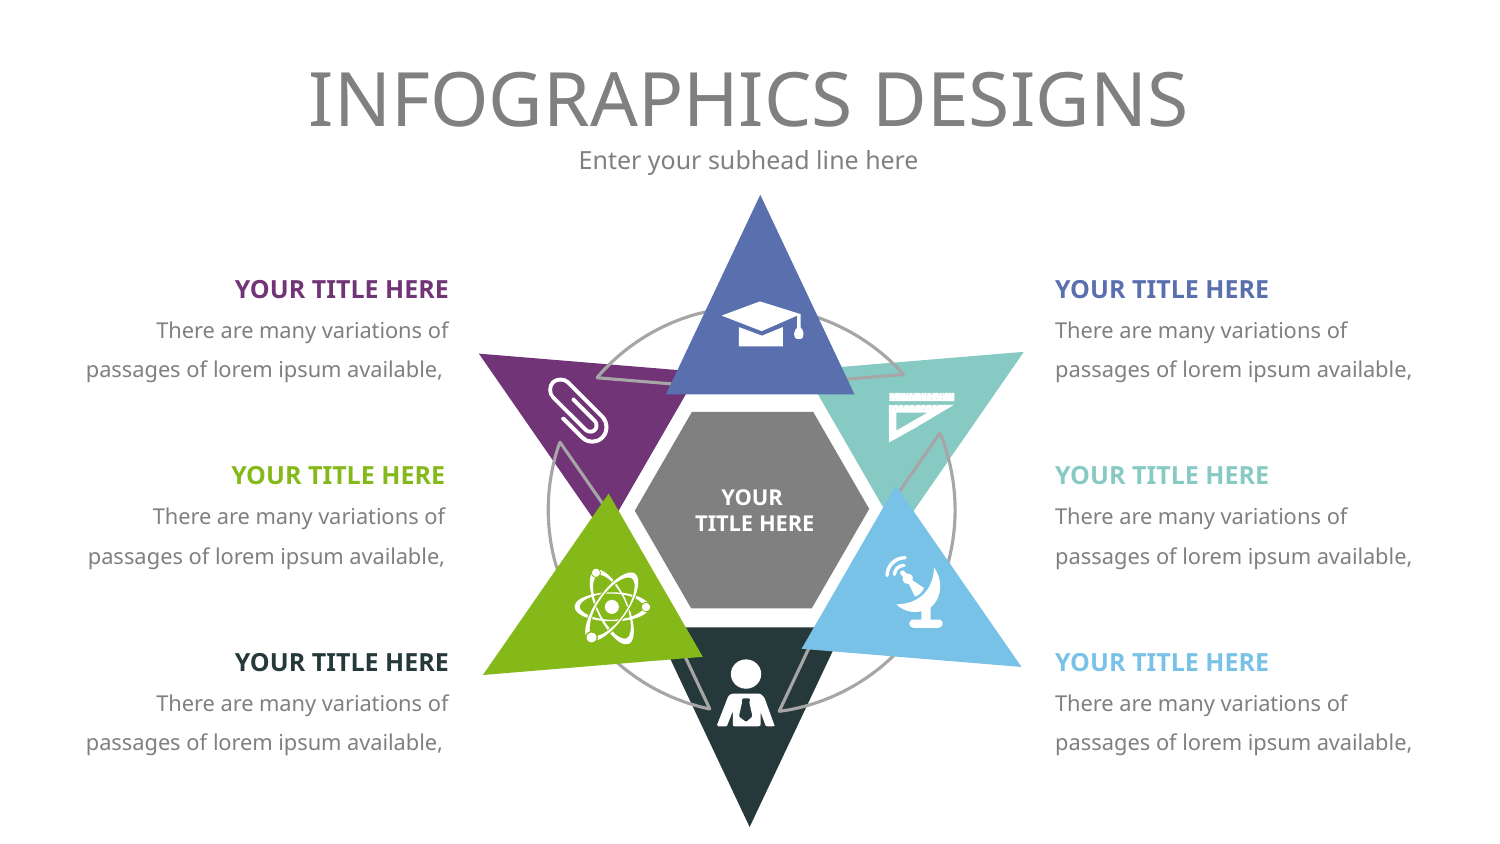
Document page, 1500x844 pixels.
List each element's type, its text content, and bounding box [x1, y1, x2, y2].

text_box YOUR TITLE HERE There are many variations of passages of lorem ipsum available, [63, 624, 464, 763]
text_box YOUR TITLE HERE There are many variations of passages of lorem ipsum available, [64, 437, 461, 576]
text_box [818, 351, 1024, 507]
text_box [666, 194, 855, 395]
list Enter your subhead line here [62, 144, 1436, 174]
text_box [478, 353, 686, 511]
text_box YOUR TITLE HERE There are many variations of passages of lorem ipsum available, [63, 250, 464, 390]
text_box YOUR TITLE HERE [634, 411, 870, 610]
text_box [716, 659, 776, 727]
text_box [687, 627, 813, 707]
text_box [801, 485, 1022, 667]
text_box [574, 568, 651, 647]
text_box [779, 650, 894, 713]
title INFOGRAPHICS DESIGNS [62, 55, 1436, 138]
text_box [888, 392, 955, 443]
text_box YOUR TITLE HERE There are many variations of passages of lorem ipsum available, [1040, 437, 1437, 576]
text_box [482, 493, 703, 676]
text_box [596, 311, 704, 385]
text_box [899, 451, 956, 562]
text_box [692, 706, 807, 828]
text_box [547, 441, 602, 568]
text_box YOUR TITLE HERE There are many variations of passages of lorem ipsum available, [1040, 624, 1437, 763]
text_box [818, 316, 905, 380]
text_box YOUR TITLE HERE There are many variations of passages of lorem ipsum available, [1040, 250, 1437, 390]
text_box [885, 555, 944, 629]
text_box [721, 301, 807, 347]
text_box [617, 659, 711, 710]
text_box [548, 377, 609, 444]
